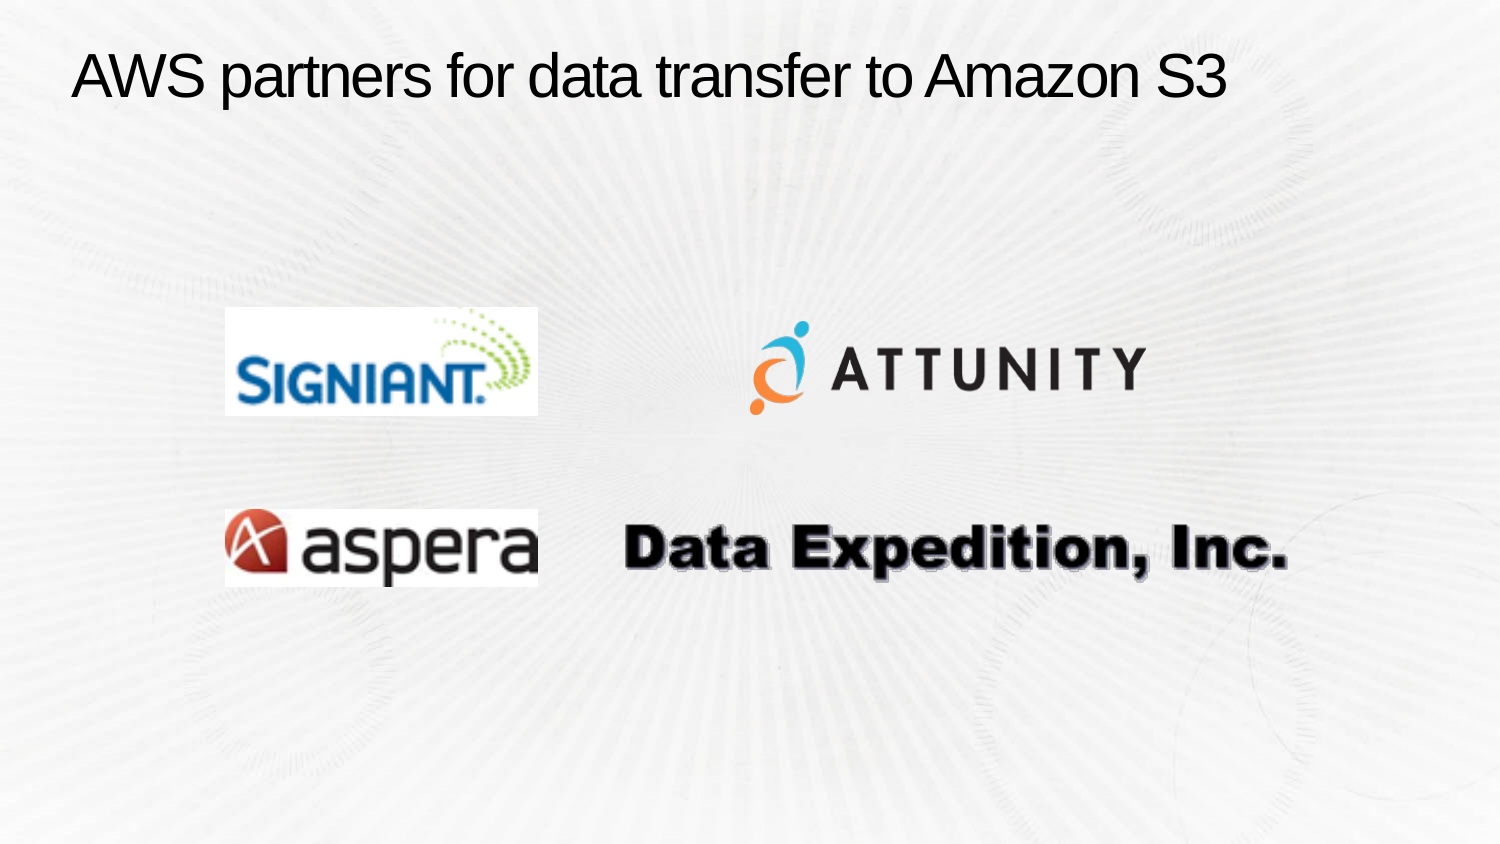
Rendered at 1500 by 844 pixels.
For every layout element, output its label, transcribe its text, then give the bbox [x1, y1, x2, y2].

picture [0, 0, 1500, 844]
title AWS partners for data transfer to Amazon S3 [56, 28, 1444, 169]
